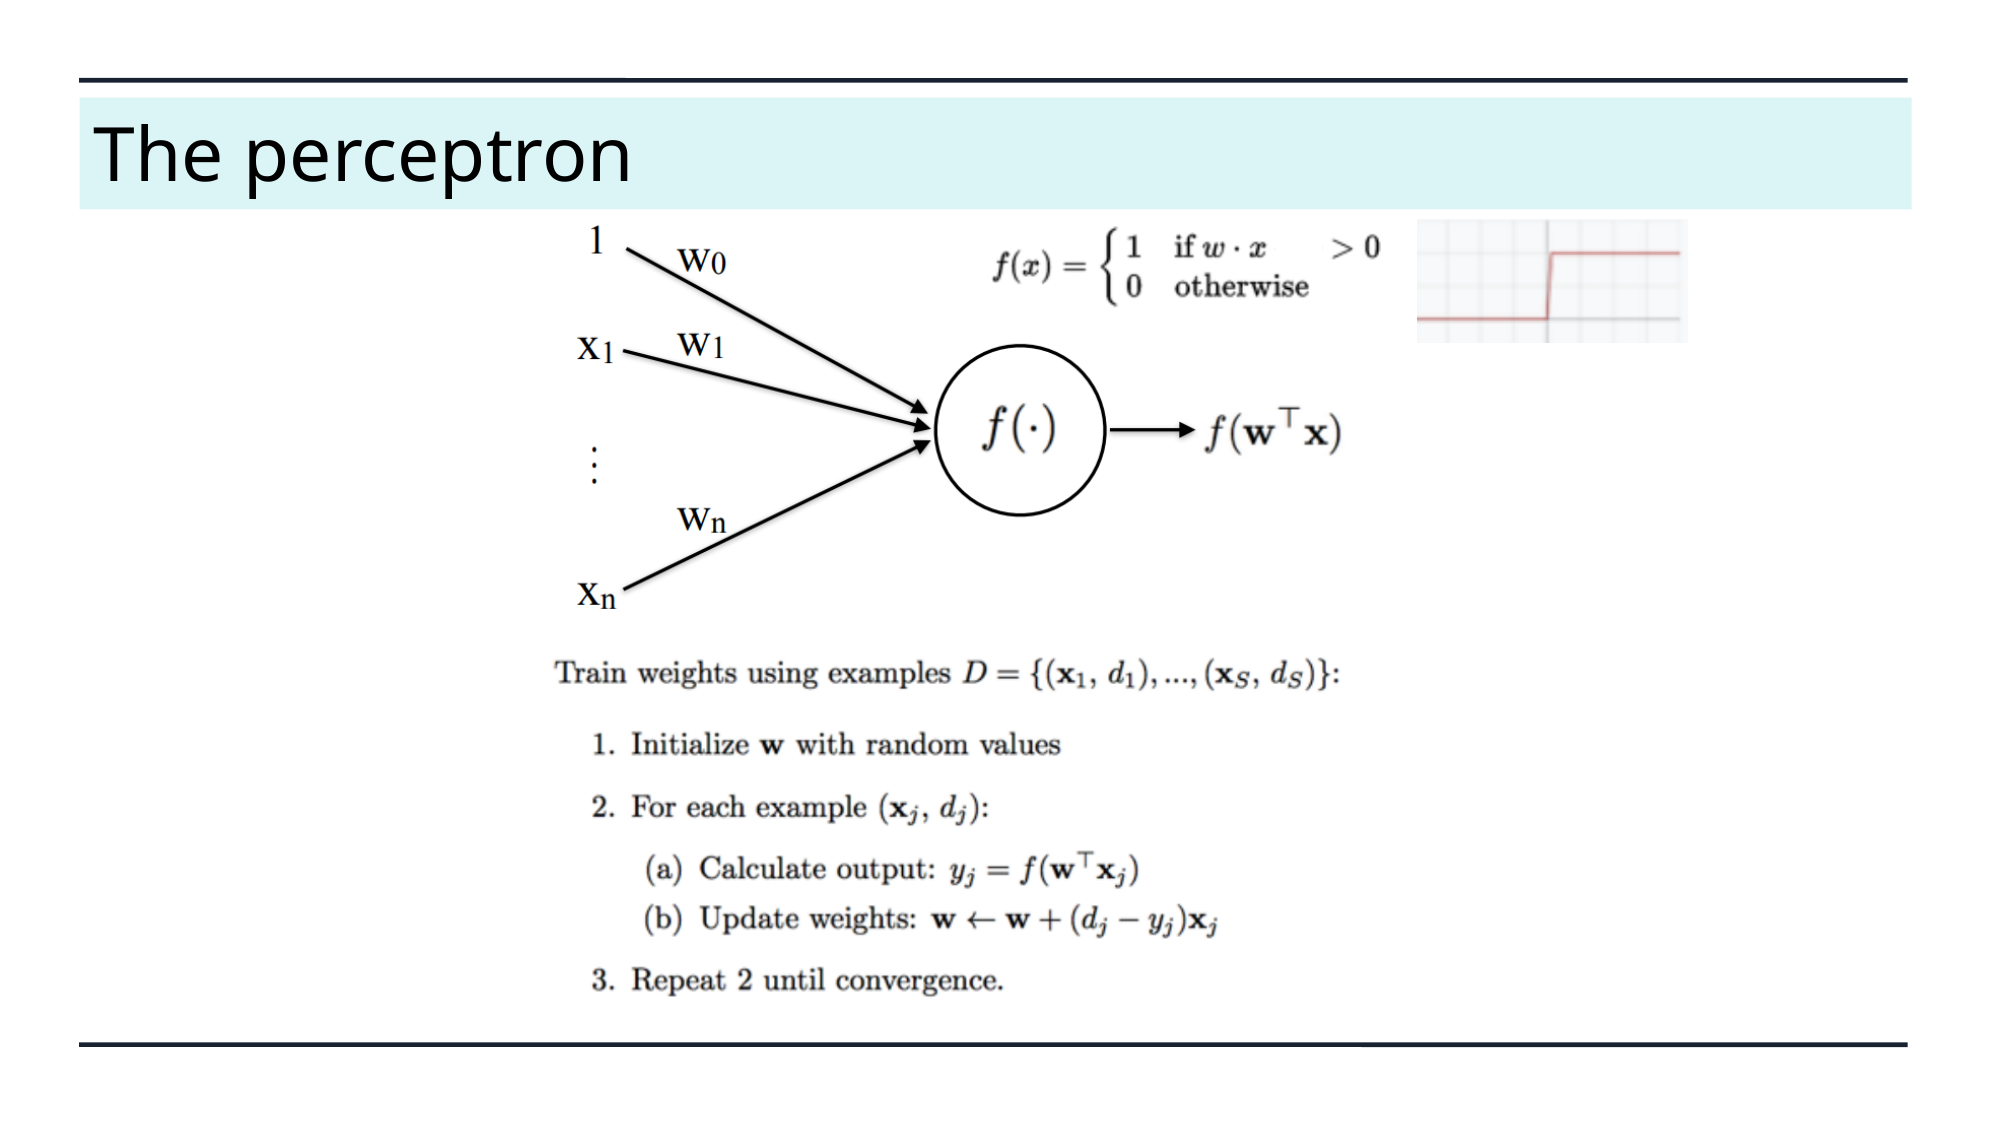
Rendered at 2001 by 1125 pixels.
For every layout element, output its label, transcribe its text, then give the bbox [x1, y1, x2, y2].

text_box [1824, 96, 1914, 212]
picture [365, 218, 1688, 1016]
text_box The perceptron [79, 61, 1824, 242]
